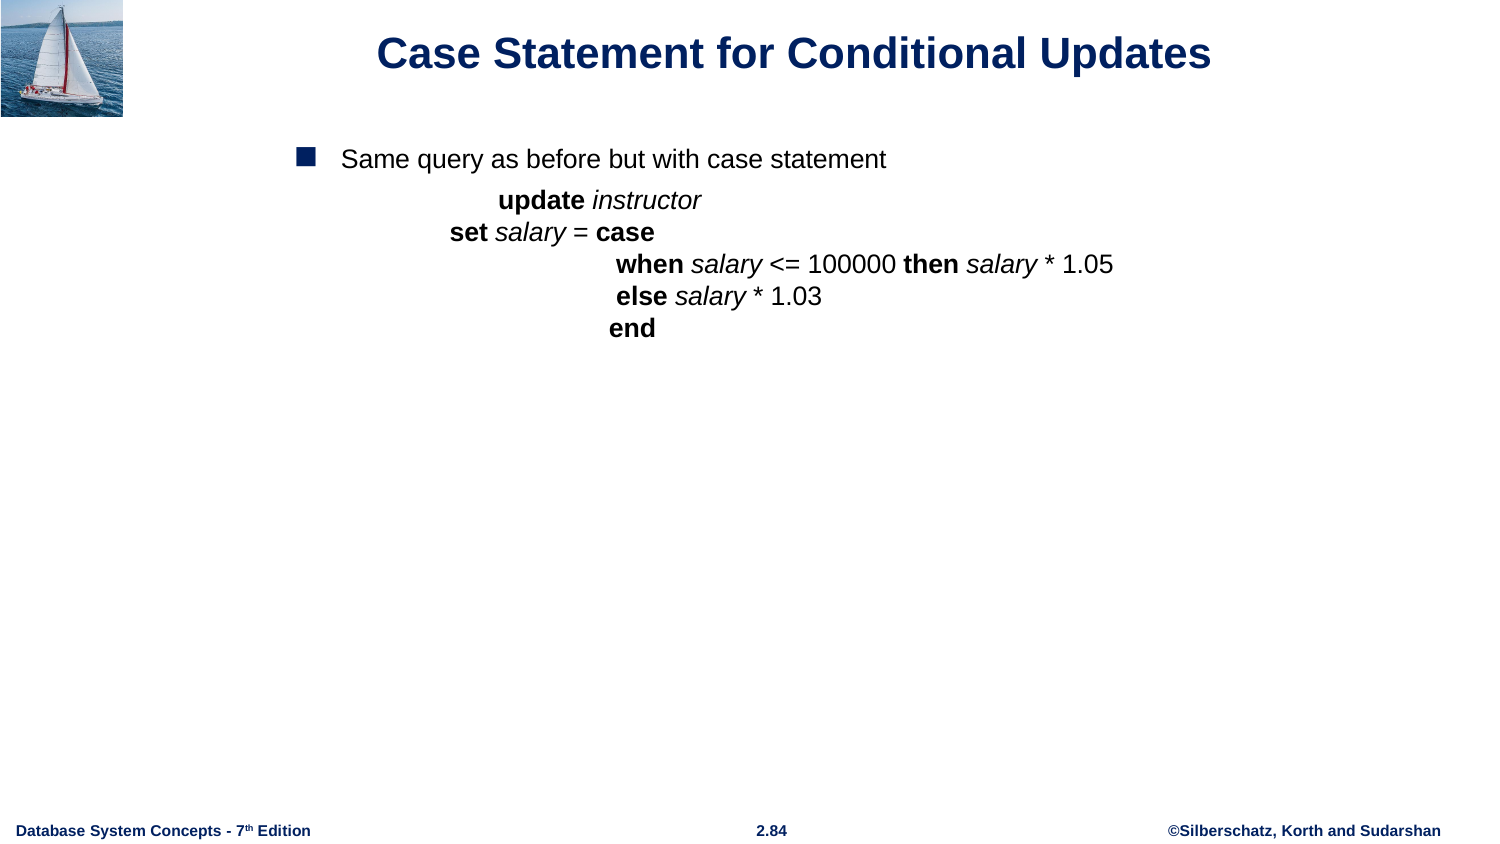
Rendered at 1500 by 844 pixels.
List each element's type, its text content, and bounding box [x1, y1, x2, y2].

picture [0, 0, 123, 117]
list Same query as before but with case statement update instructor set salary = case when salary <= 100000 then salary * 1.05 else salary * 1.03 end [283, 134, 1173, 452]
title Case Statement for Conditional Updates [297, 9, 1292, 86]
